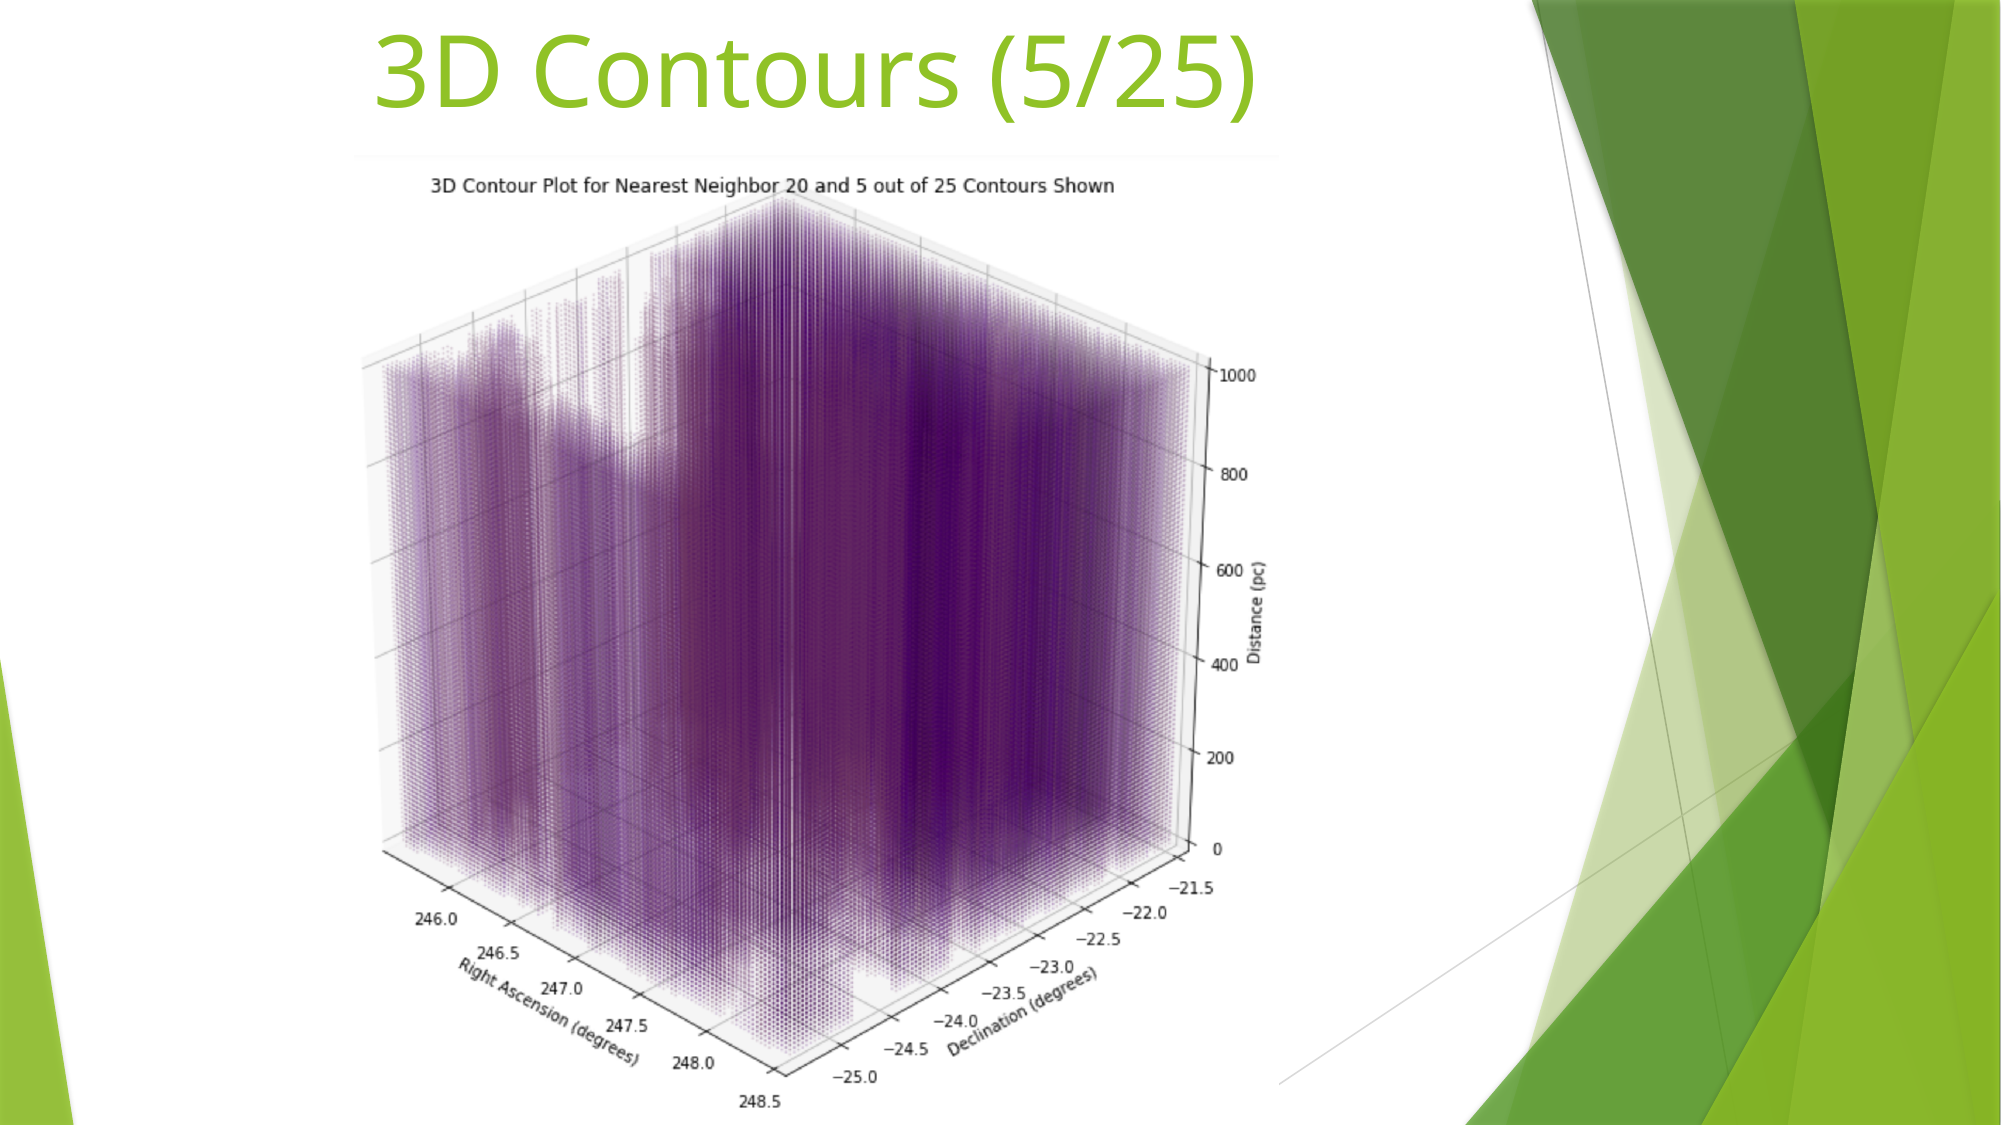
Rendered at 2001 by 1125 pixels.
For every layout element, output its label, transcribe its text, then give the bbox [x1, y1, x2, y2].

title 3D Contours (5/25) [111, 0, 1522, 156]
picture [353, 154, 1279, 1125]
